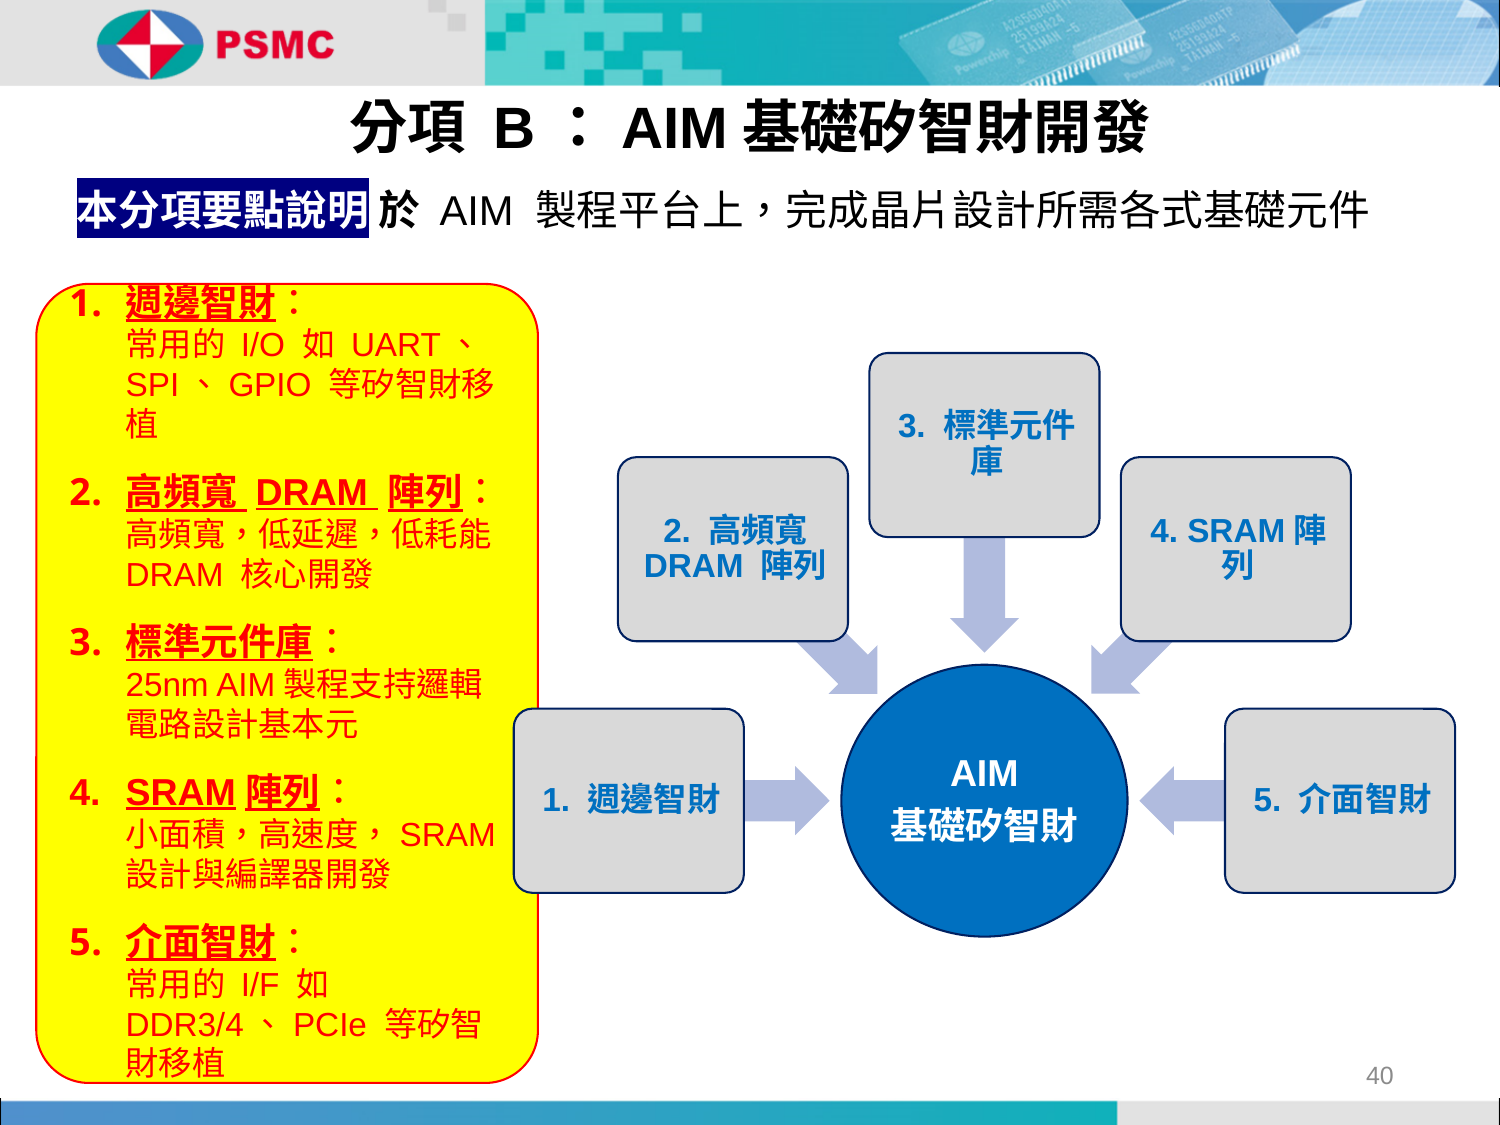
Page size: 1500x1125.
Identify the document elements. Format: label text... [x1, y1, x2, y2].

title 分項 B：AIM基礎矽智財開發 [103, 86, 1397, 173]
picture [0, 0, 1500, 87]
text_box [497, 360, 1471, 930]
text_box 本分項要點說明 於 AIM 製程平台上，完成晶片設計所需各式基礎元件 [61, 176, 1409, 242]
text_box 週邊智財： 常用的 I/O 如 UART、SPI、GPIO 等矽智財移植 高頻寬 DRAM 陣列： 高頻寬，低延遲，低耗能 DRAM 核心開發 標準元件庫： 25nm AIM製程支持邏輯電路設計基本元 SRAM陣列： 小面積，高速度，SRAM 設計與編譯器開發 介面智財： 常用的 I/F 如 DDR3/4、PCIe 等矽智財移植 [36, 283, 538, 1083]
picture [0, 1098, 1500, 1125]
slide_number 40 [1077, 1046, 1409, 1103]
